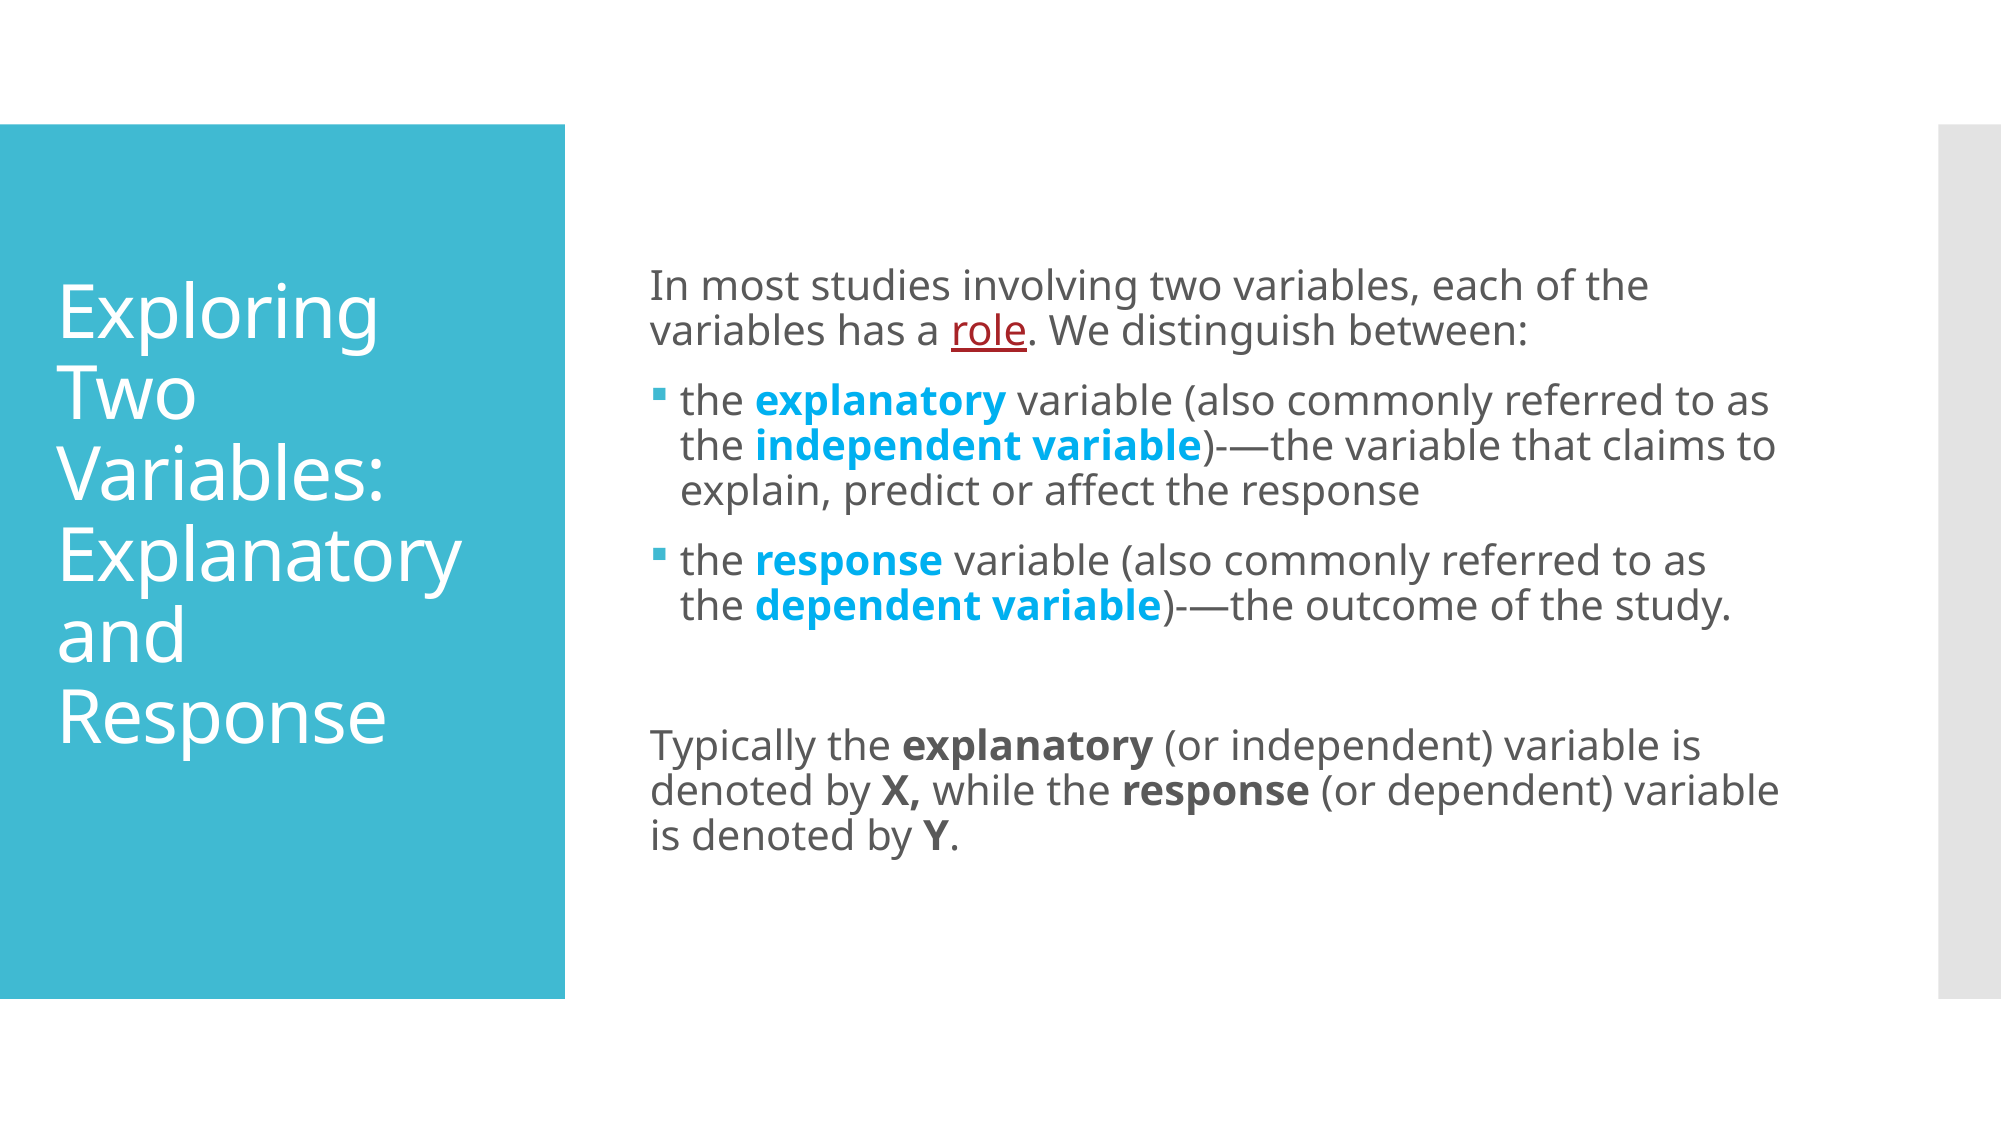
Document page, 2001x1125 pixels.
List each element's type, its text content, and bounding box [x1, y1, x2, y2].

title Exploring Two Variables: Explanatory and Response [41, 184, 525, 940]
list In most studies involving two variables, each of the variables has a role. We distinguish between: the explanatory variable (also commonly referred to as the independent variable)-—the variable that claims to explain, predict or affect the response the response variable (also commonly referred to as the dependent variable)-—the outcome of the study. Typically the explanatory (or independent) variable is denoted by X, while the response (or dependent) variable is denoted by Y. [634, 141, 1835, 982]
